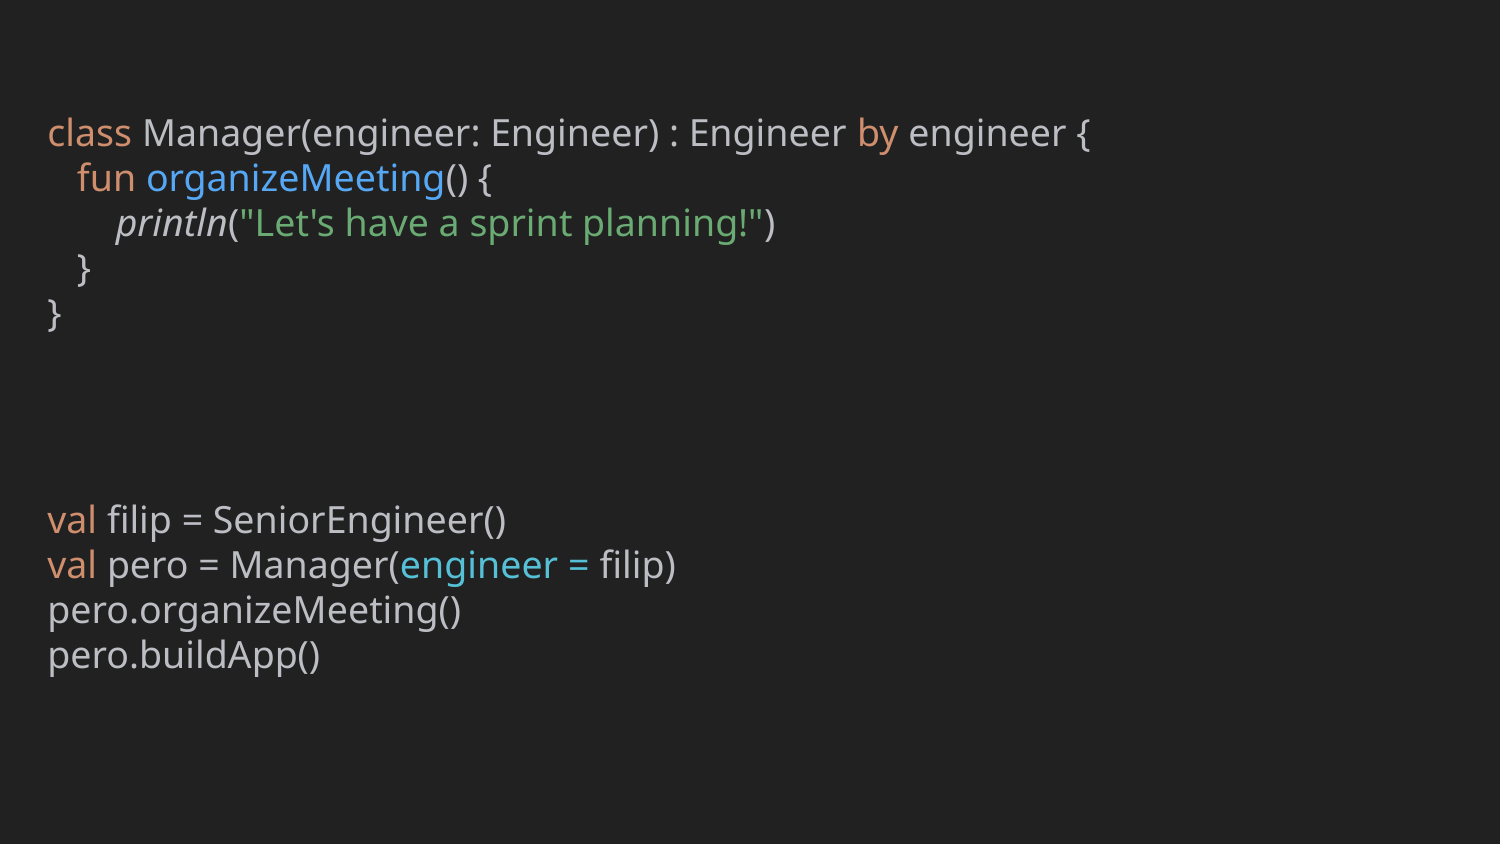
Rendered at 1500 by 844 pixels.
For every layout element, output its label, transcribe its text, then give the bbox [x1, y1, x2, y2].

text_box val filip = SeniorEngineer() val pero = Manager(engineer = filip) pero.organizeMeeting() pero.buildApp() [32, 480, 1401, 691]
text_box class Manager(engineer: Engineer) : Engineer by engineer { fun organizeMeeting() { println("Let's have a sprint planning!") } } [32, 94, 1431, 350]
